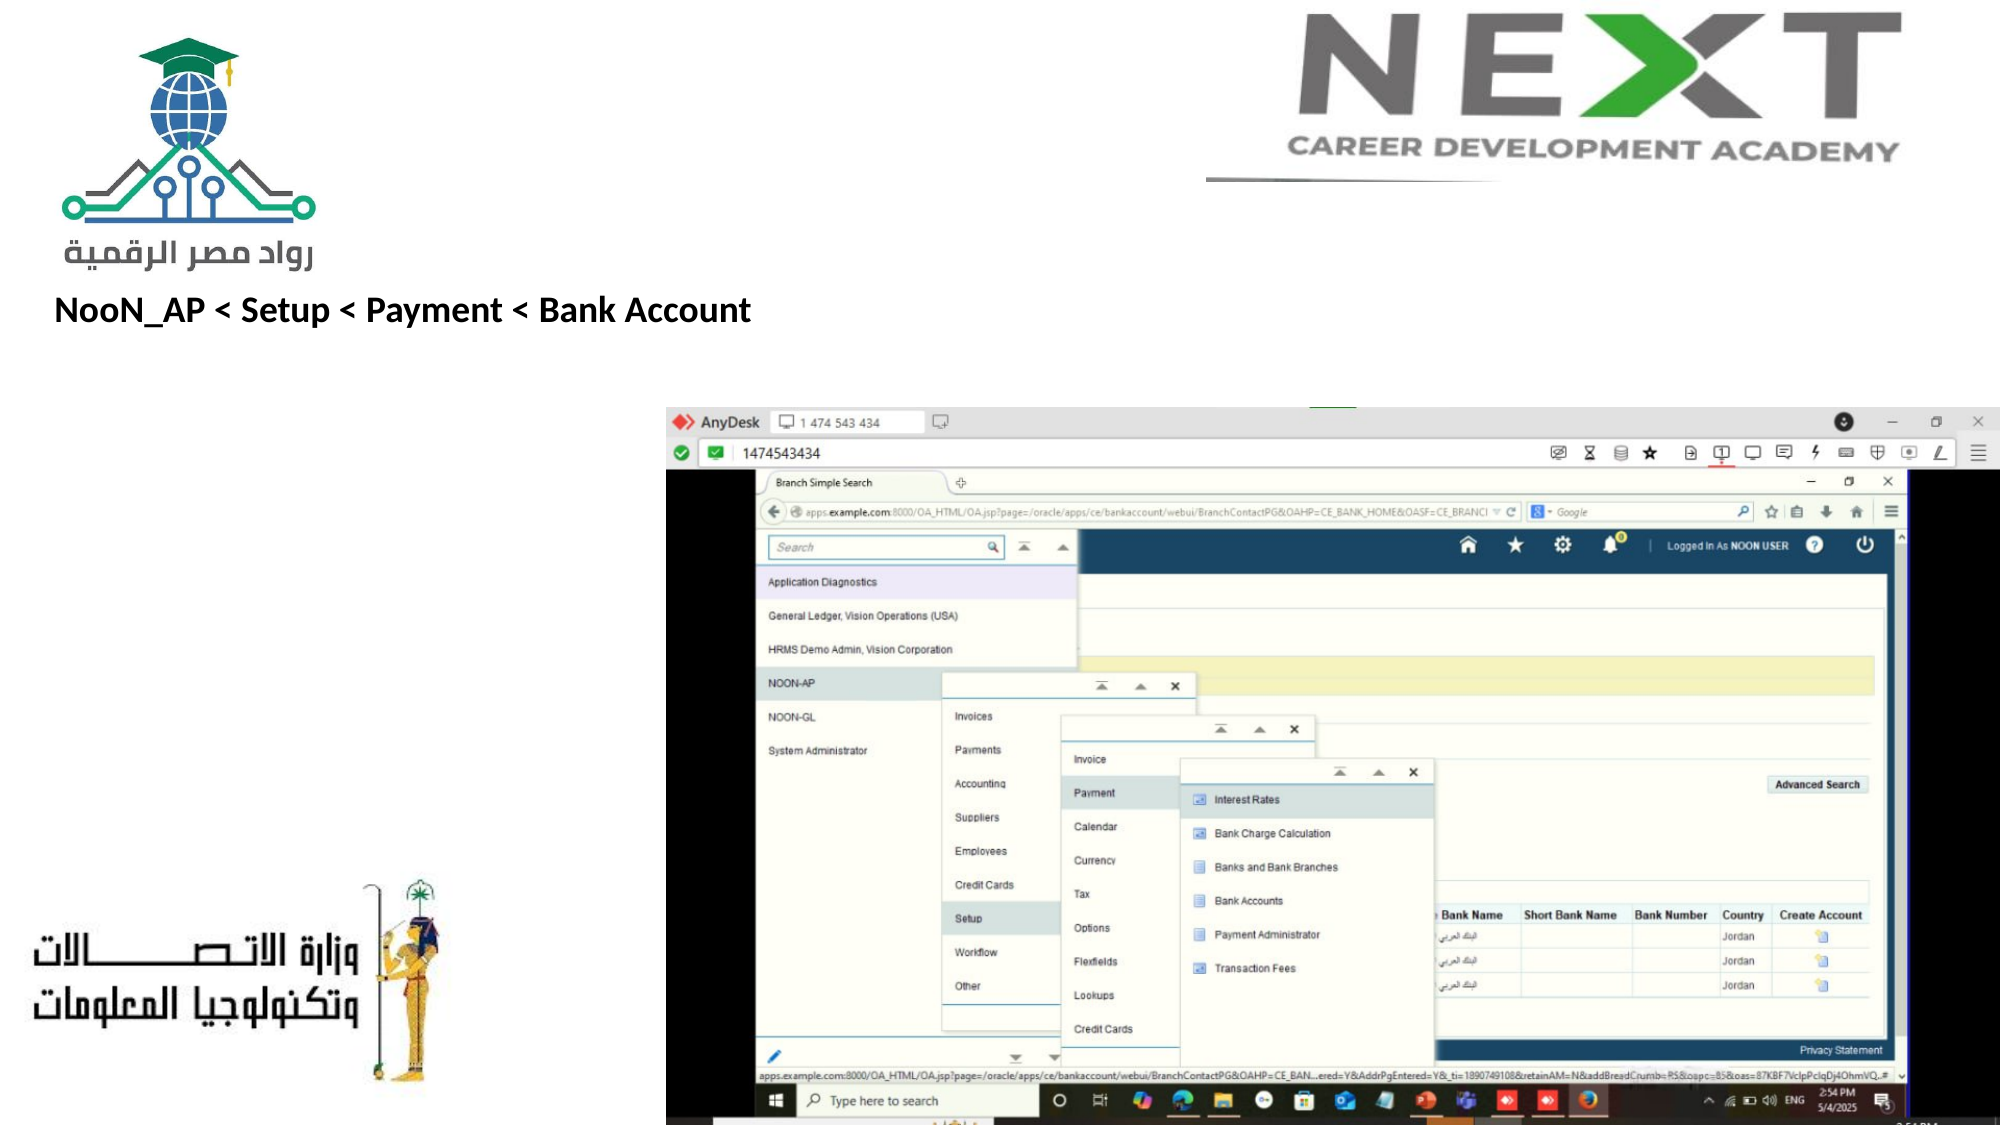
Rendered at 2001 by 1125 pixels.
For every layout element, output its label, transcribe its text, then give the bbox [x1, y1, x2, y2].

picture [15, 0, 356, 339]
picture [666, 407, 2000, 1125]
picture [0, 847, 468, 1110]
text_box NooN_AP < Setup < Payment < Bank Account [356, 277, 1040, 338]
picture [1206, 0, 1974, 182]
